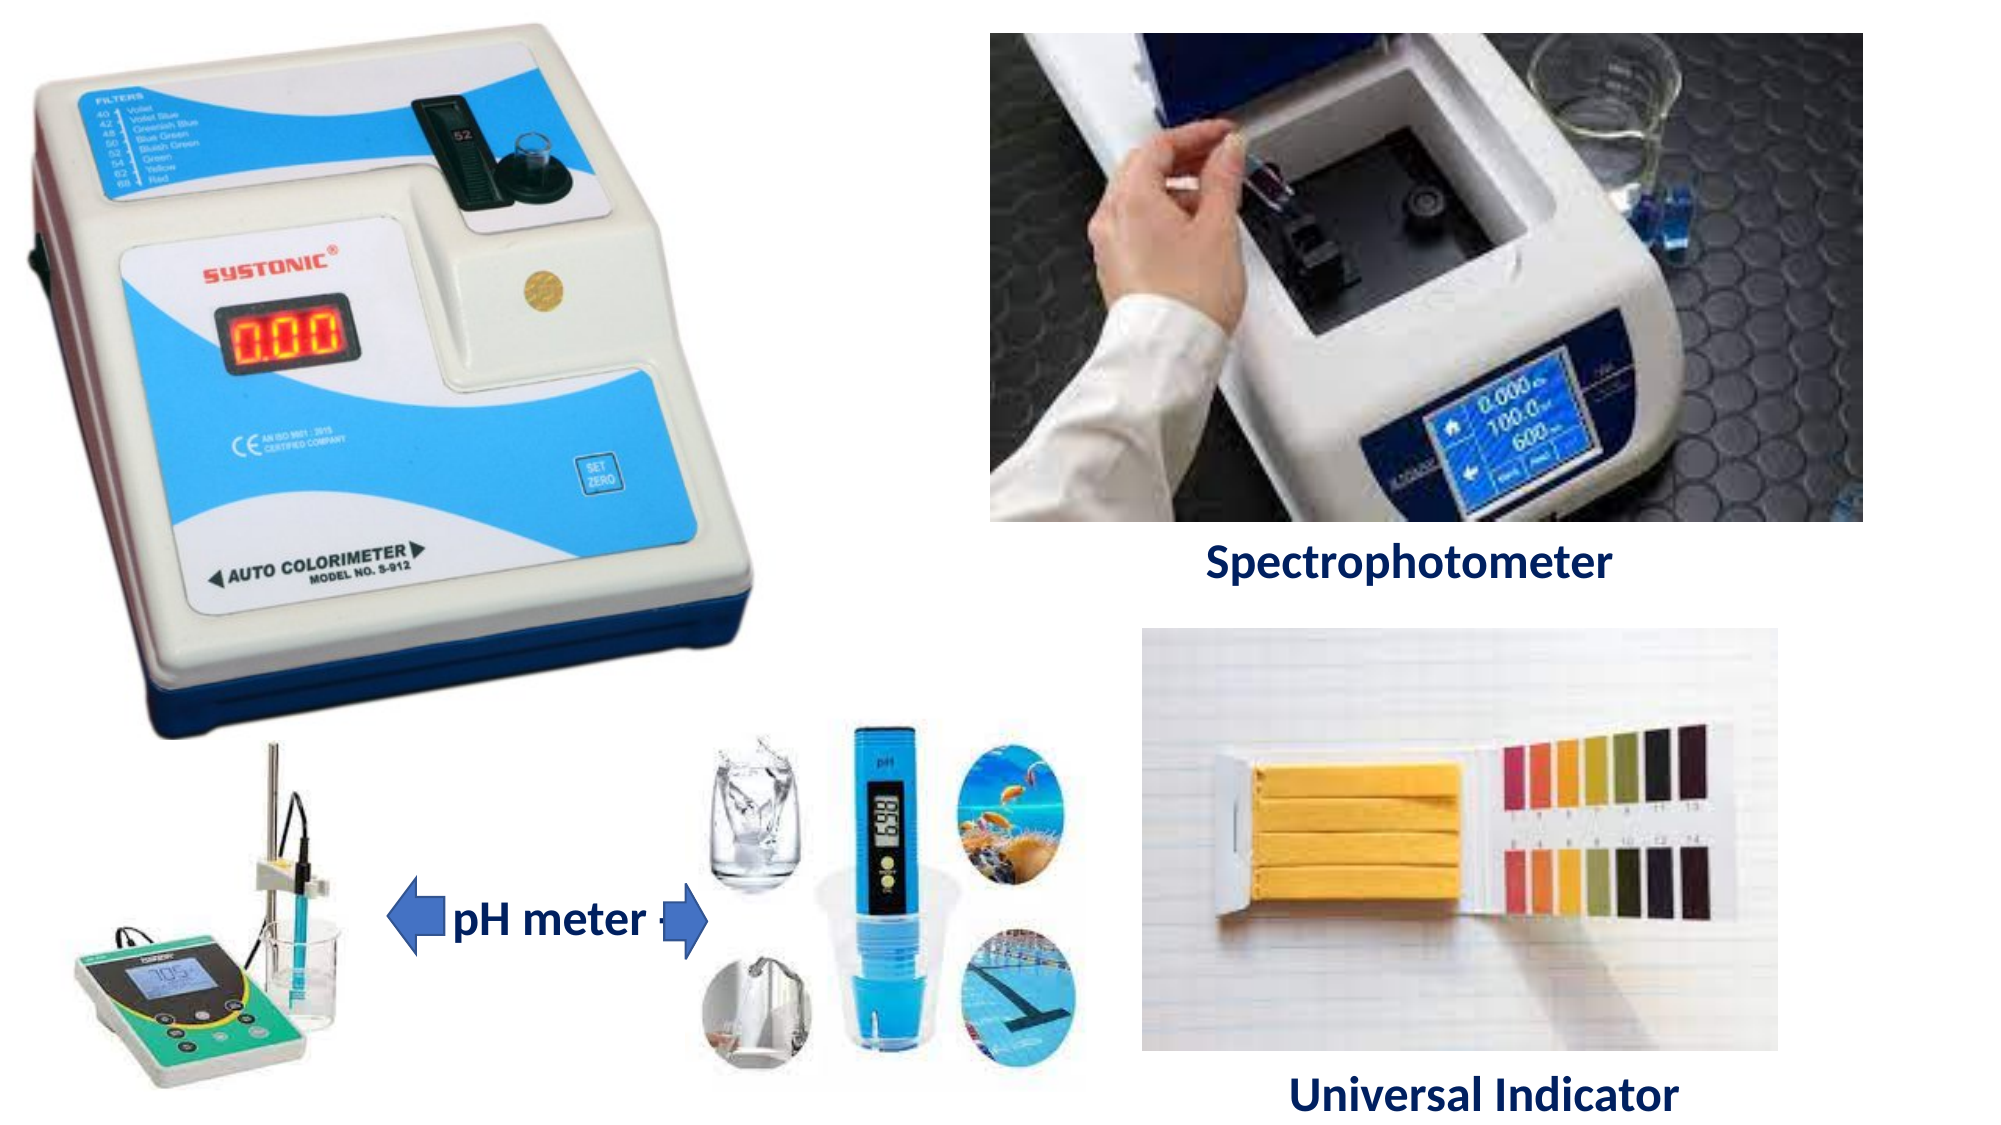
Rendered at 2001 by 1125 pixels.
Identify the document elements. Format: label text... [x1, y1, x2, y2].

text_box Spectrophotometer [1191, 522, 1778, 597]
text_box Universal Indicator [1191, 1053, 1778, 1125]
picture [0, 0, 1087, 1092]
picture [1142, 628, 1778, 1051]
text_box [287, 878, 875, 960]
picture [990, 33, 1863, 522]
